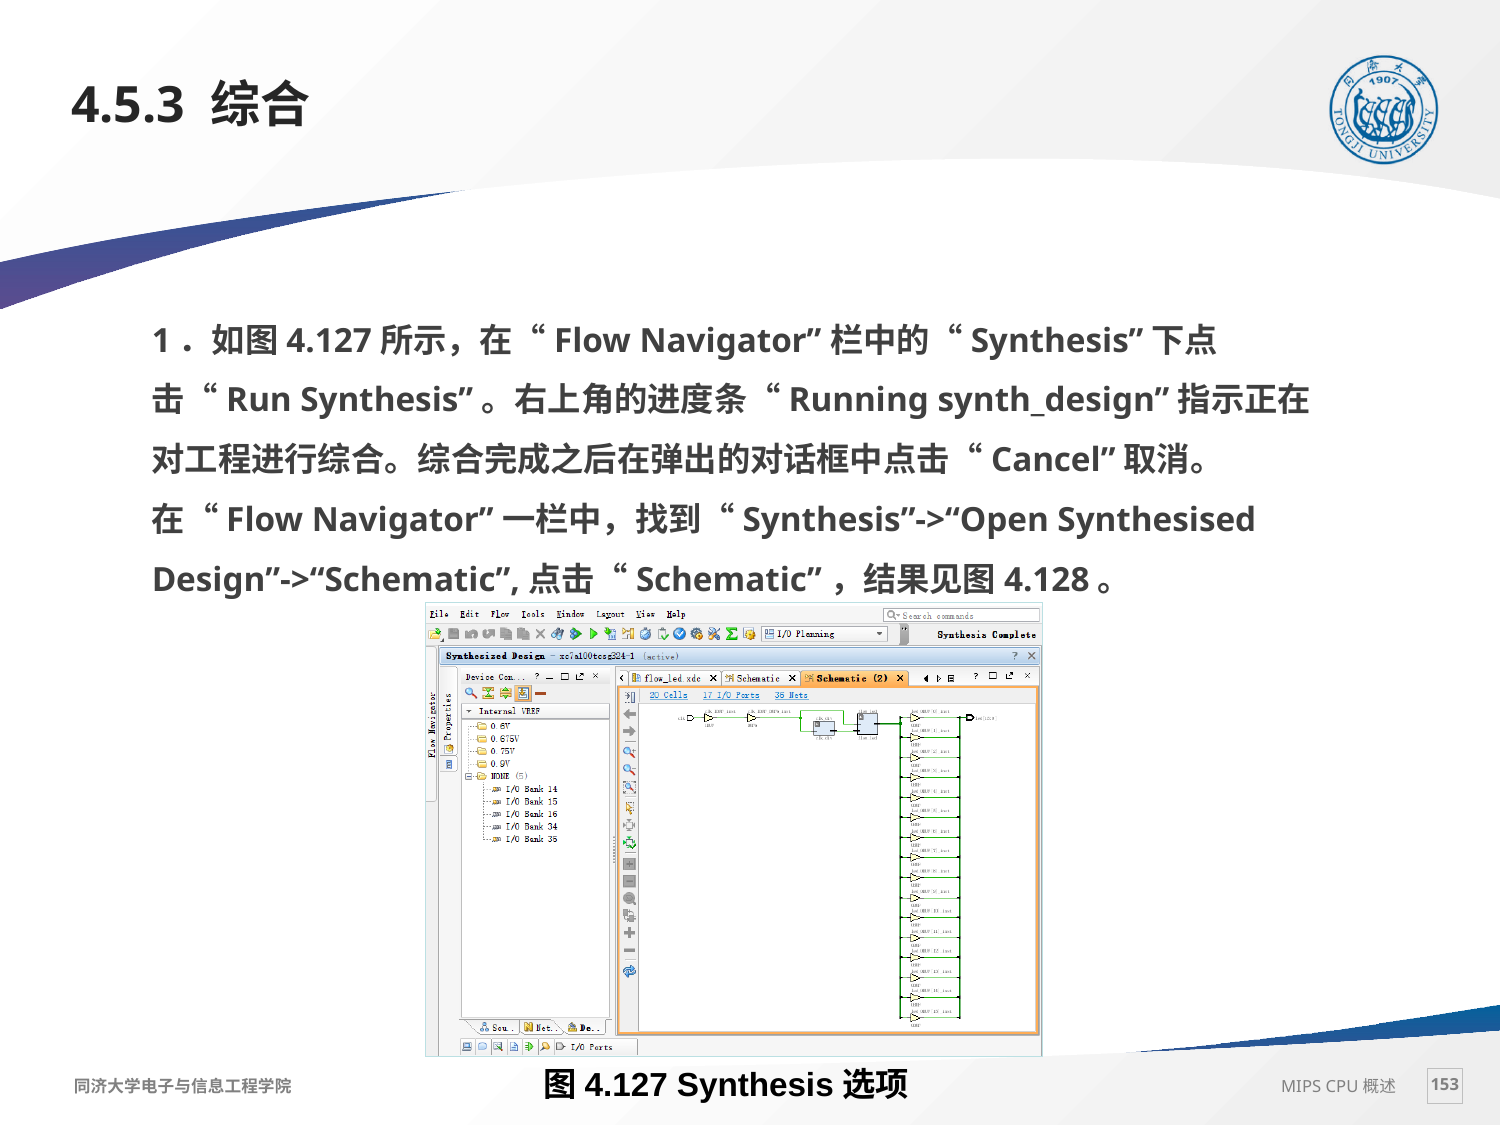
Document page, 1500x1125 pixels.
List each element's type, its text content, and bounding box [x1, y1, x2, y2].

title 4.5.3 综合 [59, 60, 1410, 149]
picture [1319, 40, 1462, 184]
text_box 图4.127 Synthesis选项 [528, 1065, 940, 1111]
picture [425, 602, 1044, 1057]
text_box 1．如图4.127所示，在“Flow Navigator”栏中的“Synthesis”下点击“Run Synthesis”。右上角的进度条“Running synth_design”指示正在对工程进行综合。综合完成之后在弹出的对话框中点击“Cancel”取消。在“Flow Navigator”一栏中，找到“Synthesis”->“Open Synthesised Design”->“Schematic”,点击“Schematic”，结果见图4.128。 [140, 291, 1329, 606]
